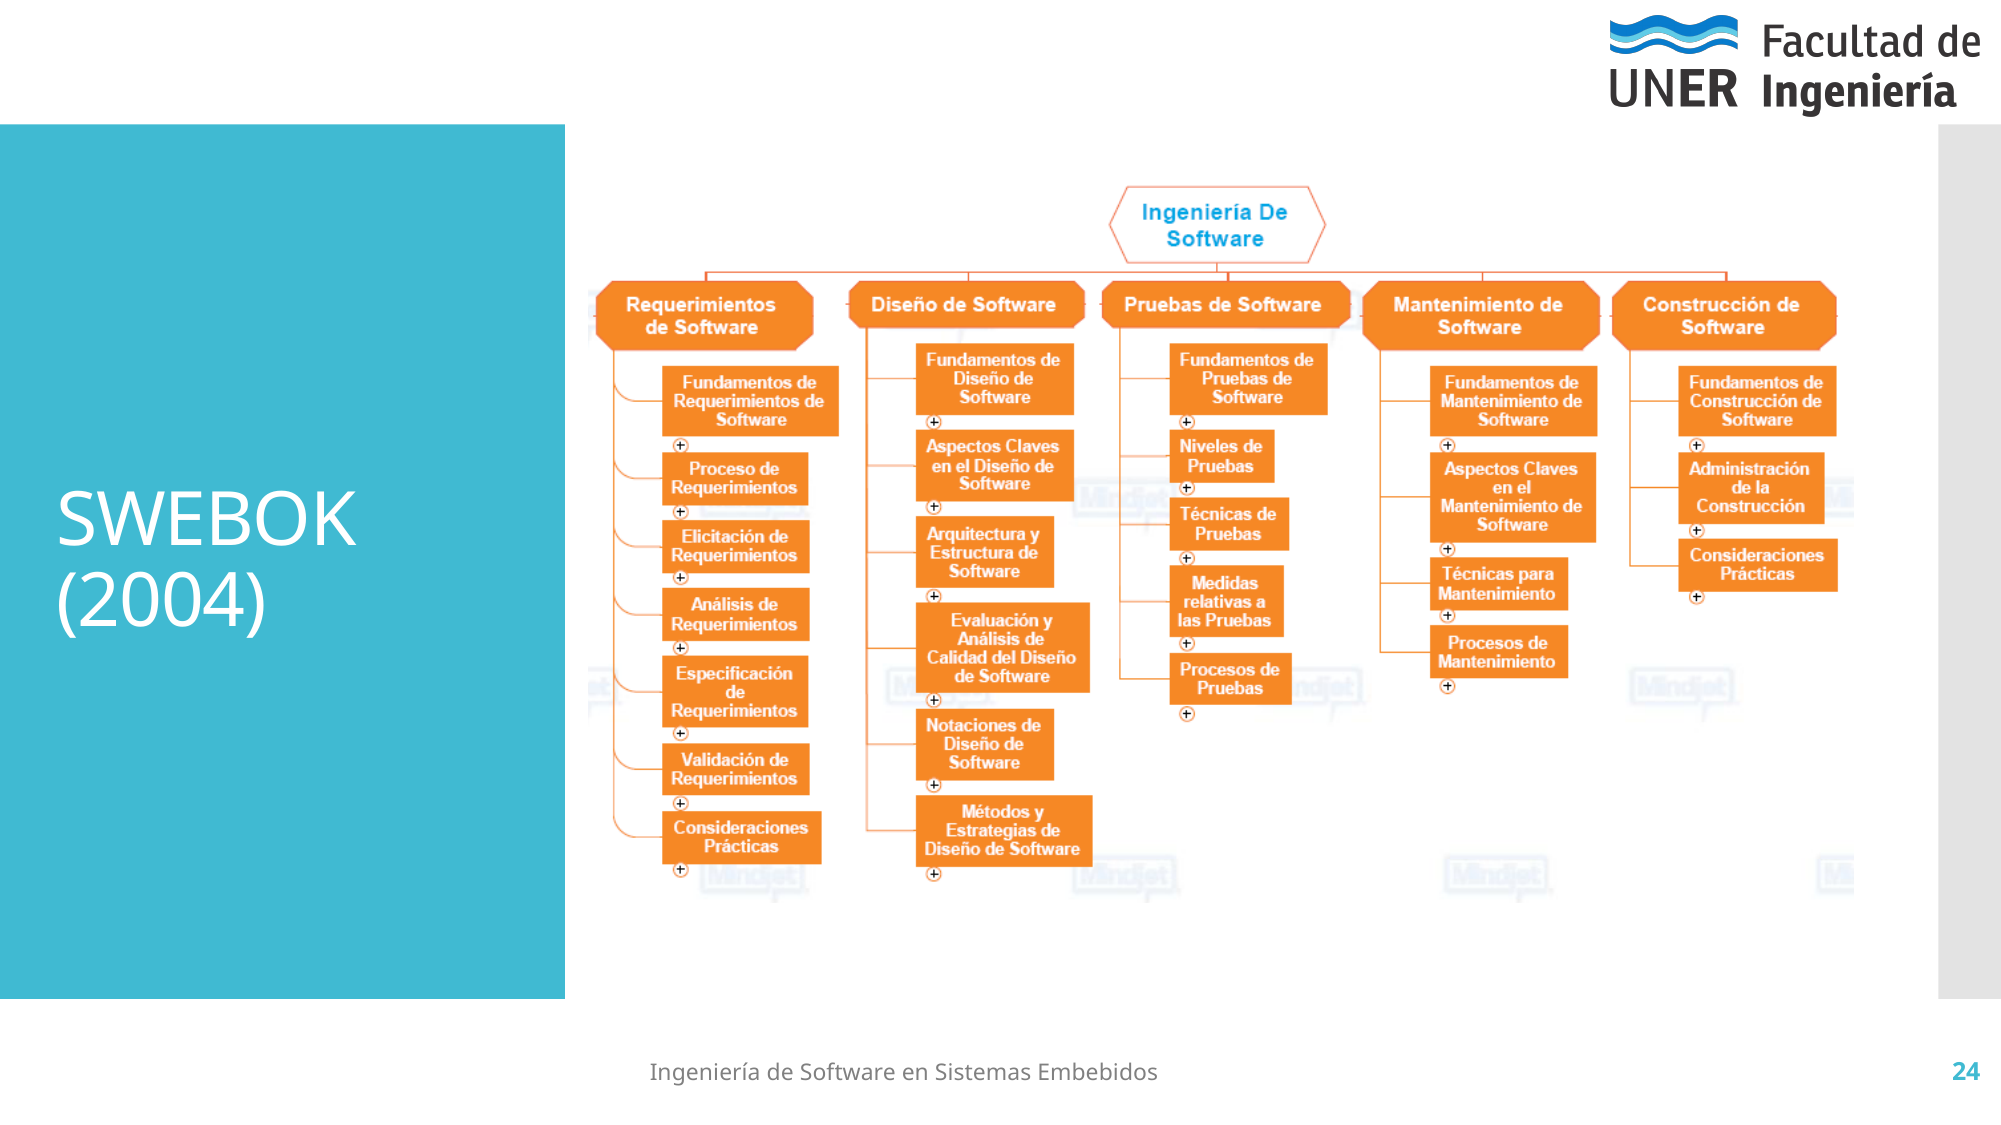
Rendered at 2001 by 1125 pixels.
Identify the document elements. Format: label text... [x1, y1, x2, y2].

slide_number 24 [1744, 1042, 1996, 1103]
footer Ingeniería de Software en Sistemas Embebidos [634, 1042, 1605, 1103]
picture [1594, 0, 1996, 132]
picture [588, 184, 1854, 903]
title SWEBOK (2004) [41, 184, 525, 940]
